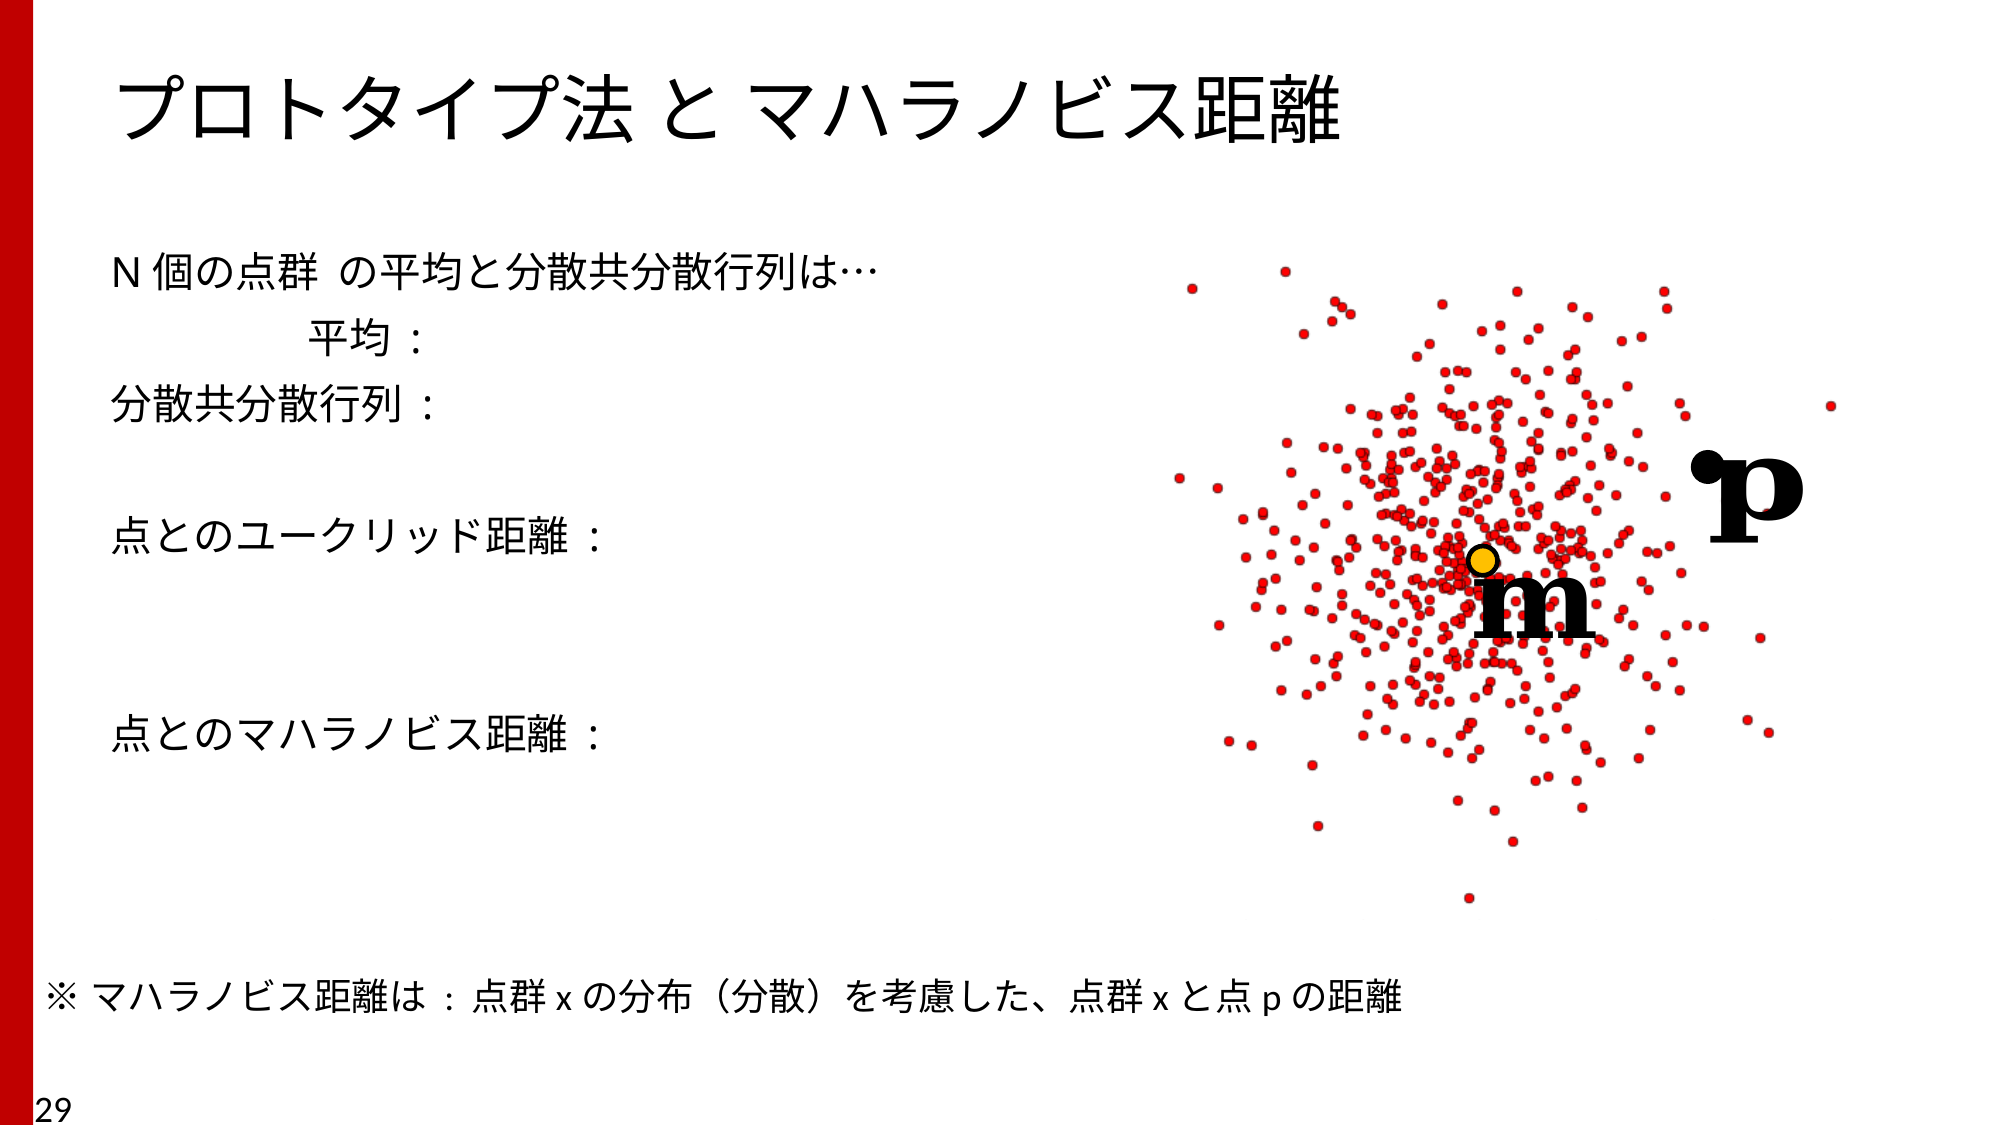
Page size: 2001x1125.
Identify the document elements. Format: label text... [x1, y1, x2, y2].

text_box ※マハラノビス距離は : 点群xの分布（分散）を考慮した、点群xと点pの距離 [28, 965, 1418, 1026]
slide_number 29 [19, 1077, 470, 1125]
picture [1158, 230, 1838, 920]
title プロトタイプ法 と マハラノビス距離 [95, 52, 1777, 173]
